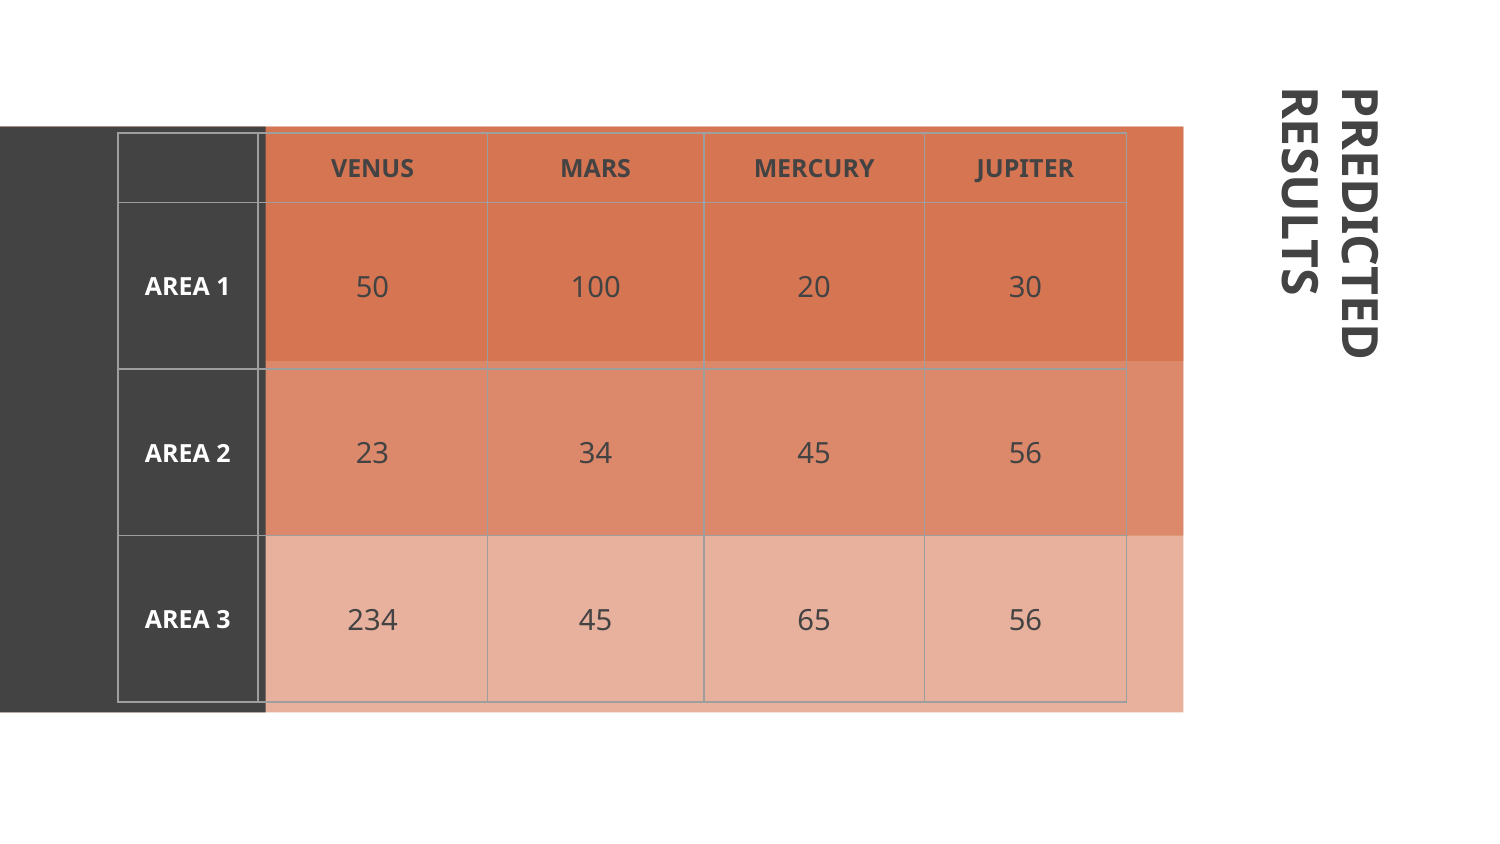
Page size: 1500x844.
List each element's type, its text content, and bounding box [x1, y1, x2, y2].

text_box [1127, 361, 1184, 536]
text_box [266, 536, 1184, 713]
table_cell 34 [488, 370, 703, 535]
table_header JUPITER [925, 134, 1126, 202]
title PREDICTED RESULTS [1327, 71, 1408, 535]
table_header [119, 134, 257, 202]
table_header MERCURY [705, 134, 924, 202]
table_cell 50 [259, 203, 487, 368]
table_cell 234 [259, 536, 487, 701]
table_cell 65 [705, 536, 924, 701]
text_box [0, 126, 266, 713]
table_cell 45 [705, 370, 924, 535]
text_box [266, 126, 1184, 361]
table_header MARS [488, 134, 703, 202]
table_cell 100 [488, 203, 703, 368]
table_cell AREA 2 [119, 370, 257, 535]
table_cell 20 [705, 203, 924, 368]
table_cell 30 [925, 203, 1126, 368]
table_cell AREA 1 [119, 203, 257, 368]
table_cell 56 [925, 536, 1126, 701]
table_cell 56 [925, 370, 1126, 535]
table_cell 23 [259, 370, 487, 535]
table_cell AREA 3 [119, 536, 257, 701]
table_cell 45 [488, 536, 703, 701]
table_header VENUS [259, 134, 487, 202]
